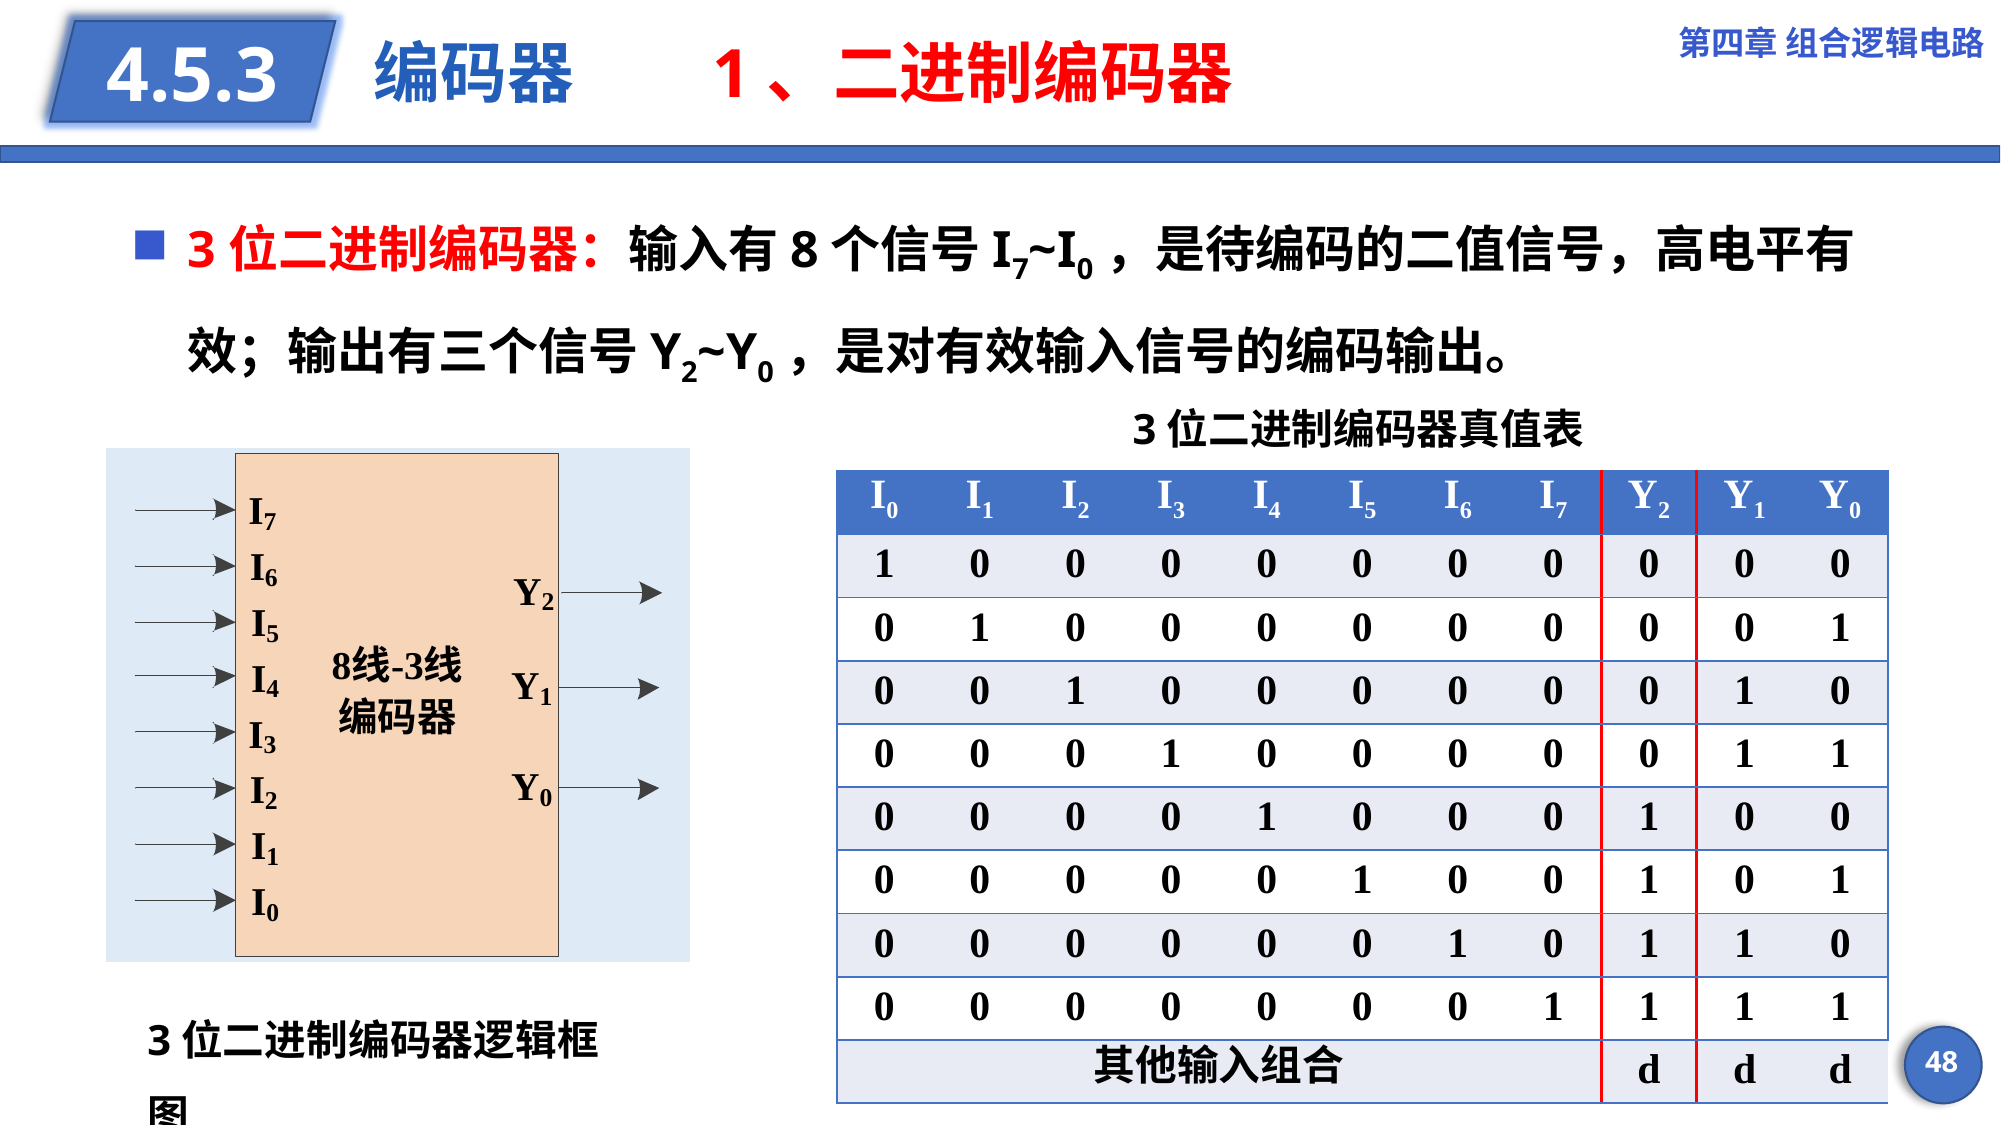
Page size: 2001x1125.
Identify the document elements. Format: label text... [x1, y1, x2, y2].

table_cell 0 [1028, 725, 1123, 786]
table_cell 0 [1028, 535, 1123, 597]
text_box 3位二进制编码器：输入有8个信号I7~I0，是待编码的二值信号，高电平有效；输出有三个信号Y2~Y0，是对有效输入信号的编码输出。 [116, 175, 1874, 396]
table_cell 0 [1219, 851, 1315, 913]
table_cell 0 [1123, 535, 1219, 597]
table_cell 1 [1792, 851, 1887, 913]
table_cell 1 [1603, 788, 1695, 849]
table_cell 1 [1123, 725, 1219, 786]
table_cell 1 [1028, 662, 1123, 723]
table_cell 0 [1603, 598, 1695, 660]
table_cell 0 [1219, 662, 1315, 723]
table_header I3 [1123, 472, 1219, 534]
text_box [105, 447, 691, 962]
table_cell 0 [838, 978, 932, 1039]
table_cell 0 [1123, 914, 1219, 976]
table_cell 0 [932, 788, 1028, 849]
table_cell d [1698, 1041, 1792, 1102]
table_cell 0 [1315, 662, 1410, 723]
table_cell 0 [1410, 851, 1506, 913]
table_cell 1 [1698, 978, 1792, 1039]
table_header I2 [1028, 472, 1123, 534]
table_cell 0 [838, 598, 932, 660]
table_cell 1 [1315, 851, 1410, 913]
table_cell 其他输入组合 [838, 1041, 1600, 1102]
table_cell 0 [1123, 662, 1219, 723]
table_cell 0 [1219, 914, 1315, 976]
table_cell 0 [1603, 662, 1695, 723]
table_cell 0 [1792, 914, 1887, 976]
footer 第四章 组合逻辑电路 [1654, 0, 2000, 84]
table_cell 0 [1506, 662, 1600, 723]
table_cell 0 [1506, 788, 1600, 849]
table_cell 0 [1123, 598, 1219, 660]
table_cell 0 [1603, 535, 1695, 597]
table_cell 1 [1698, 725, 1792, 786]
table_header Y0 [1792, 472, 1887, 534]
table_cell 1 [1603, 914, 1695, 976]
table_cell 0 [1410, 978, 1506, 1039]
table_cell 1 [838, 535, 932, 597]
table_cell 0 [1315, 788, 1410, 849]
table_cell 0 [1792, 662, 1887, 723]
table_cell 0 [1315, 914, 1410, 976]
table_cell 0 [1315, 598, 1410, 660]
table_cell d [1792, 1041, 1888, 1102]
table_cell 0 [838, 725, 932, 786]
table_cell 0 [1219, 978, 1315, 1039]
table_cell 0 [1410, 725, 1506, 786]
title 编码器 1、二进制编码器 [358, 16, 1306, 137]
table_cell 1 [1698, 662, 1792, 723]
table_header I5 [1315, 472, 1410, 534]
table_cell 1 [1410, 914, 1506, 976]
table_cell 1 [1506, 978, 1600, 1039]
table_cell 0 [1698, 598, 1792, 660]
table_cell 0 [1506, 725, 1600, 786]
table_cell 0 [1698, 535, 1792, 597]
table_cell 0 [1410, 598, 1506, 660]
table_cell 0 [932, 851, 1028, 913]
slide_number 48 [1895, 1033, 1989, 1094]
table_header I4 [1219, 472, 1315, 534]
table_cell 0 [1028, 851, 1123, 913]
table_cell 0 [932, 914, 1028, 976]
table_cell 0 [838, 914, 932, 976]
table_cell 0 [1315, 978, 1410, 1039]
table_cell 0 [1506, 598, 1600, 660]
table_cell 0 [1410, 788, 1506, 849]
table_cell 0 [1219, 535, 1315, 597]
table_cell 1 [1603, 978, 1695, 1039]
table_cell 0 [838, 662, 932, 723]
table_cell 1 [1792, 598, 1887, 660]
table_cell 0 [1028, 914, 1123, 976]
table_cell 0 [1698, 788, 1792, 849]
table_cell 0 [932, 978, 1028, 1039]
table_cell 1 [1792, 978, 1887, 1039]
table_cell 0 [932, 535, 1028, 597]
table_cell 0 [1123, 788, 1219, 849]
table_cell 0 [1123, 851, 1219, 913]
table_header Y2 [1603, 472, 1695, 534]
table_cell 0 [1506, 535, 1600, 597]
text_box 3位二进制编码器逻辑框图 [132, 981, 653, 1125]
text_box 3位二进制编码器真值表 [1098, 396, 1619, 461]
text_box 4.5.3 [48, 20, 337, 123]
table_cell 0 [1698, 851, 1792, 913]
table_cell 0 [1123, 978, 1219, 1039]
table_cell 1 [1792, 725, 1887, 786]
table_cell 0 [1219, 598, 1315, 660]
table_cell 0 [1315, 725, 1410, 786]
table_cell 0 [1219, 725, 1315, 786]
table_cell 0 [932, 725, 1028, 786]
table_cell 0 [838, 851, 932, 913]
table_cell 0 [1506, 914, 1600, 976]
table_cell 0 [1410, 662, 1506, 723]
table_cell 1 [1603, 851, 1695, 913]
table_header I7 [1506, 472, 1600, 534]
table_header I6 [1410, 472, 1506, 534]
table_cell 0 [1792, 535, 1887, 597]
table_cell 0 [1410, 535, 1506, 597]
table_cell 0 [1028, 598, 1123, 660]
table_cell 1 [932, 598, 1028, 660]
table_cell 0 [838, 788, 932, 849]
table_cell 1 [1219, 788, 1315, 849]
table_cell 0 [1028, 788, 1123, 849]
table_cell d [1603, 1041, 1695, 1102]
table_header I0 [838, 472, 932, 534]
table_cell 0 [1603, 725, 1695, 786]
table_cell 0 [932, 662, 1028, 723]
table_cell 0 [1315, 535, 1410, 597]
table_cell 0 [1028, 978, 1123, 1039]
table_header I1 [932, 472, 1028, 534]
table_cell 0 [1506, 851, 1600, 913]
table_cell 0 [1792, 788, 1887, 849]
table_cell 1 [1698, 914, 1792, 976]
table_header Y1 [1698, 472, 1792, 534]
